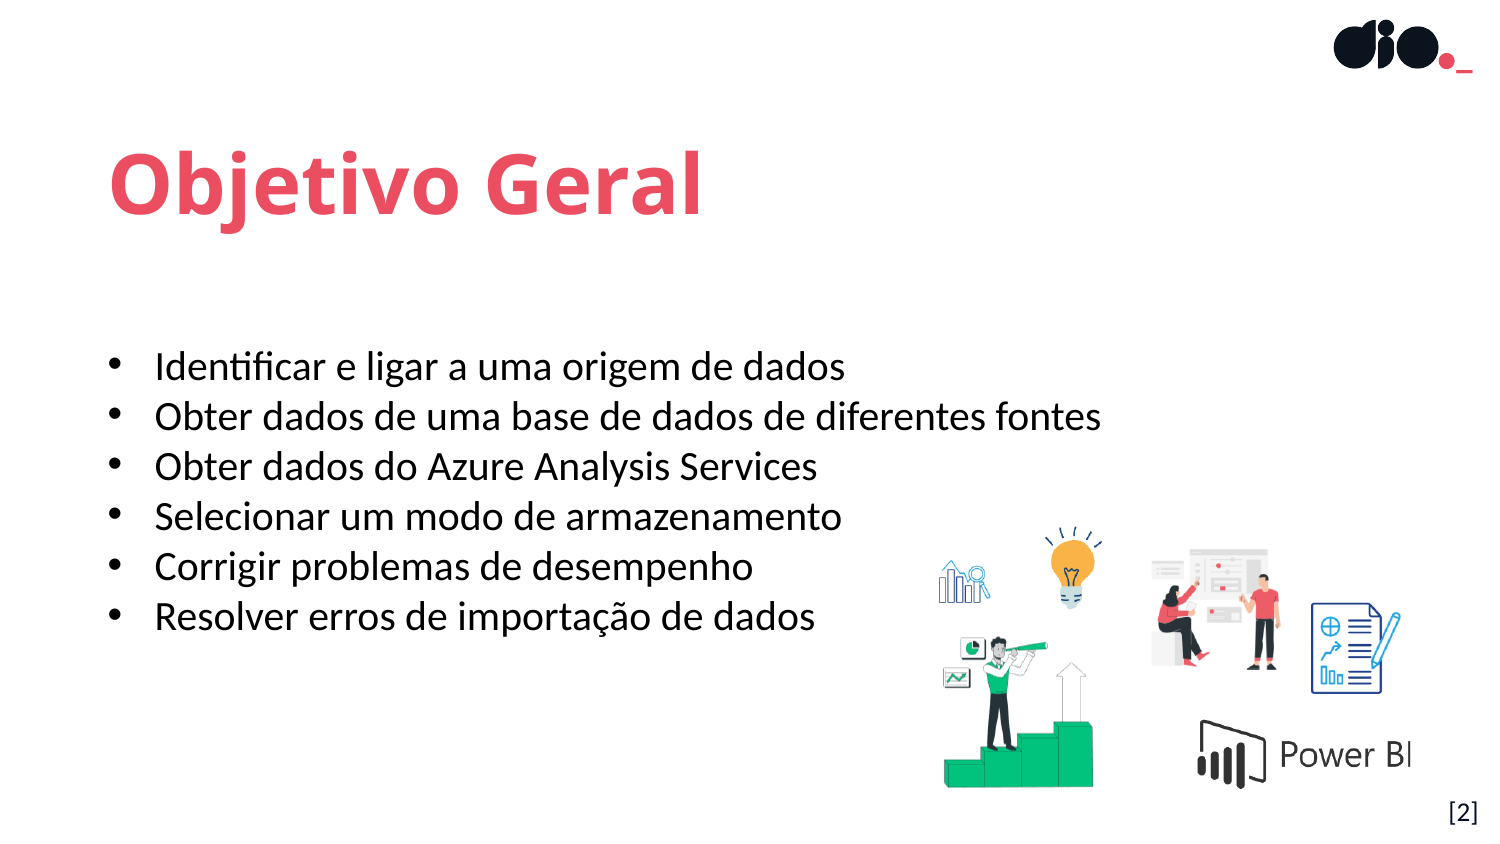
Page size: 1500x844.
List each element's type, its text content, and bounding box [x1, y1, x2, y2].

text_box Objetivo Geral [92, 104, 1408, 243]
slide_number [2] [1403, 779, 1494, 844]
picture [916, 514, 1423, 799]
text_box Identificar e ligar a uma origem de dados Obter dados de uma base de dados de diferentes fontes Obter dados do Azure Analysis Services Selecionar um modo de armazenamento Corrigir problemas de desempenho Resolver erros de importação de dados [92, 308, 1136, 720]
picture [1333, 19, 1473, 74]
